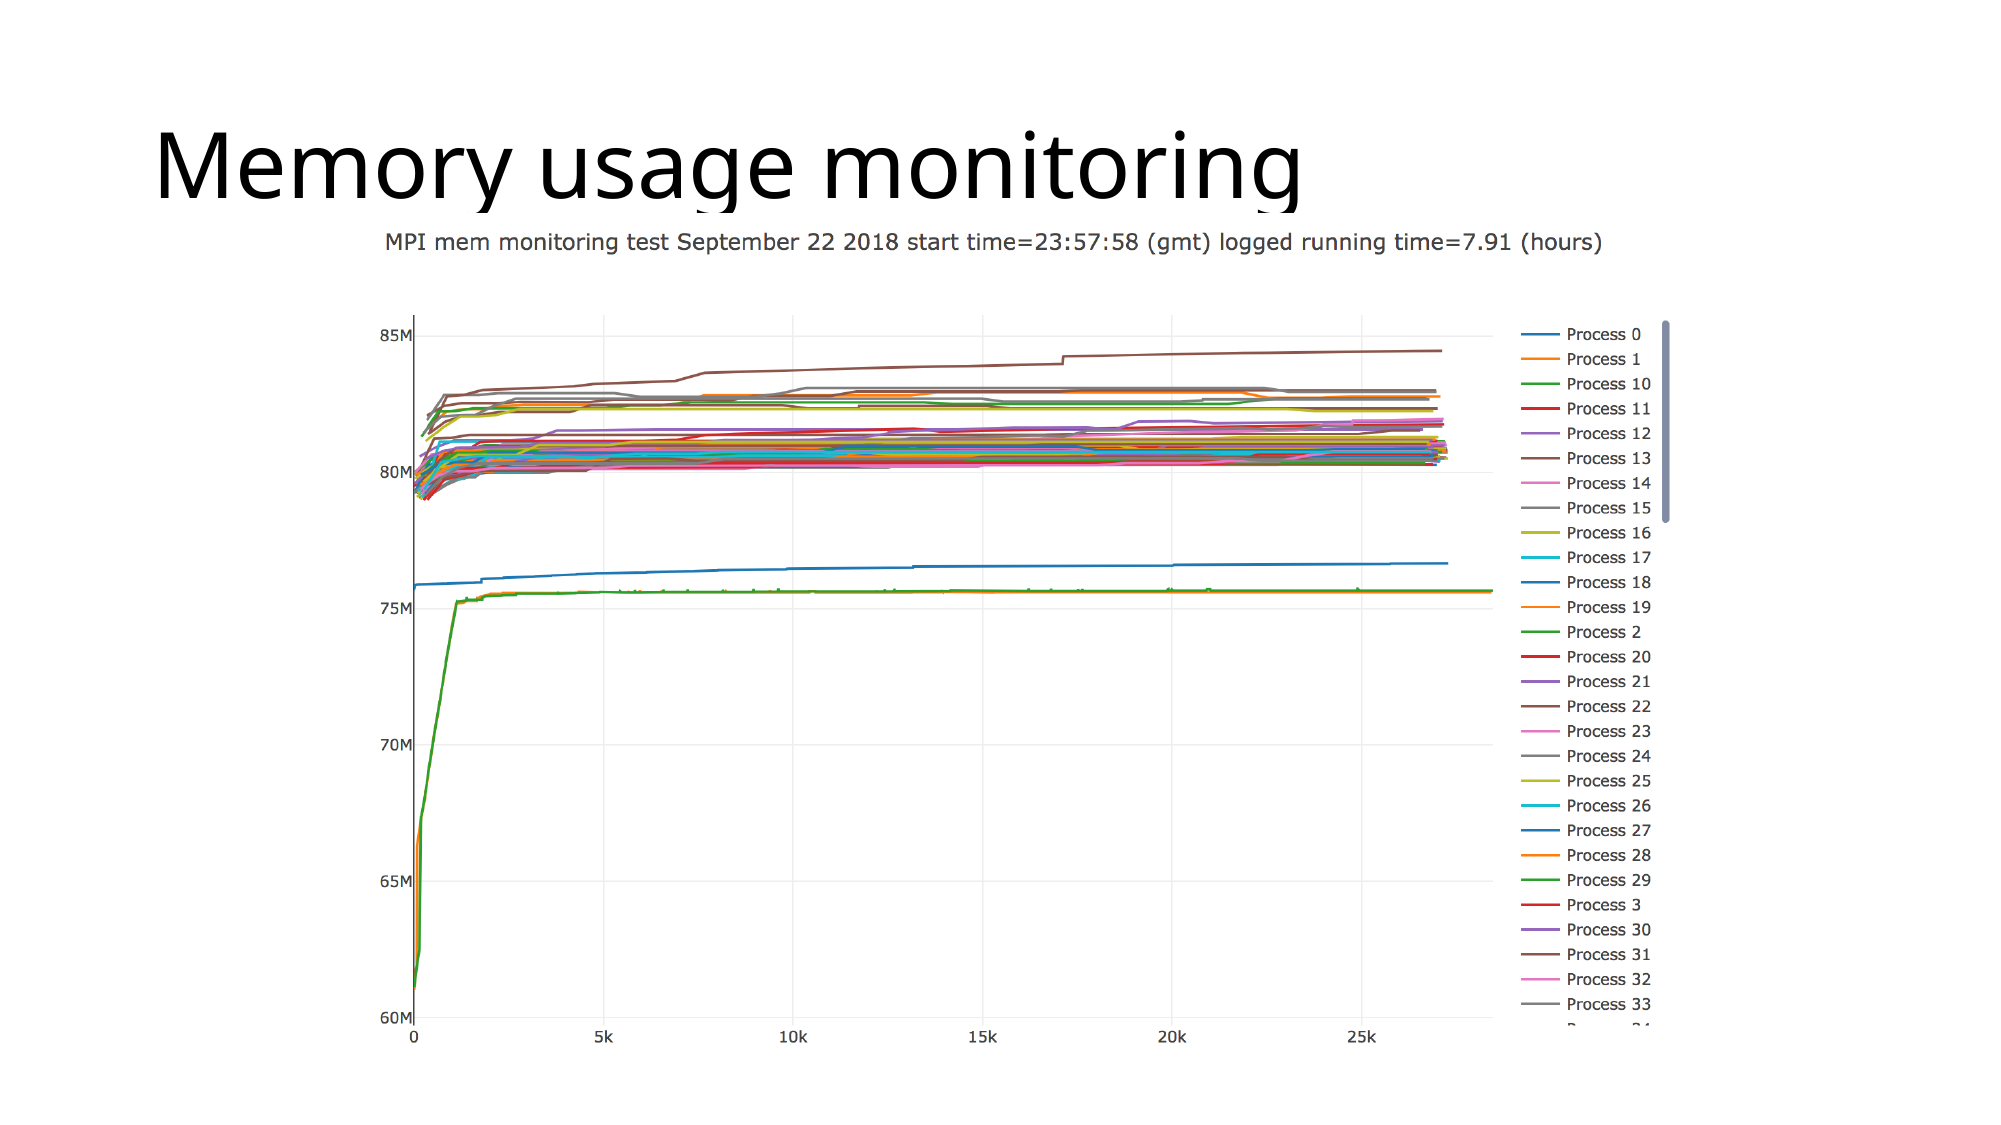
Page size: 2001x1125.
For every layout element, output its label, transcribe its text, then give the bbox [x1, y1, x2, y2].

title Memory usage monitoring [137, 59, 1863, 278]
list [351, 213, 1679, 1080]
